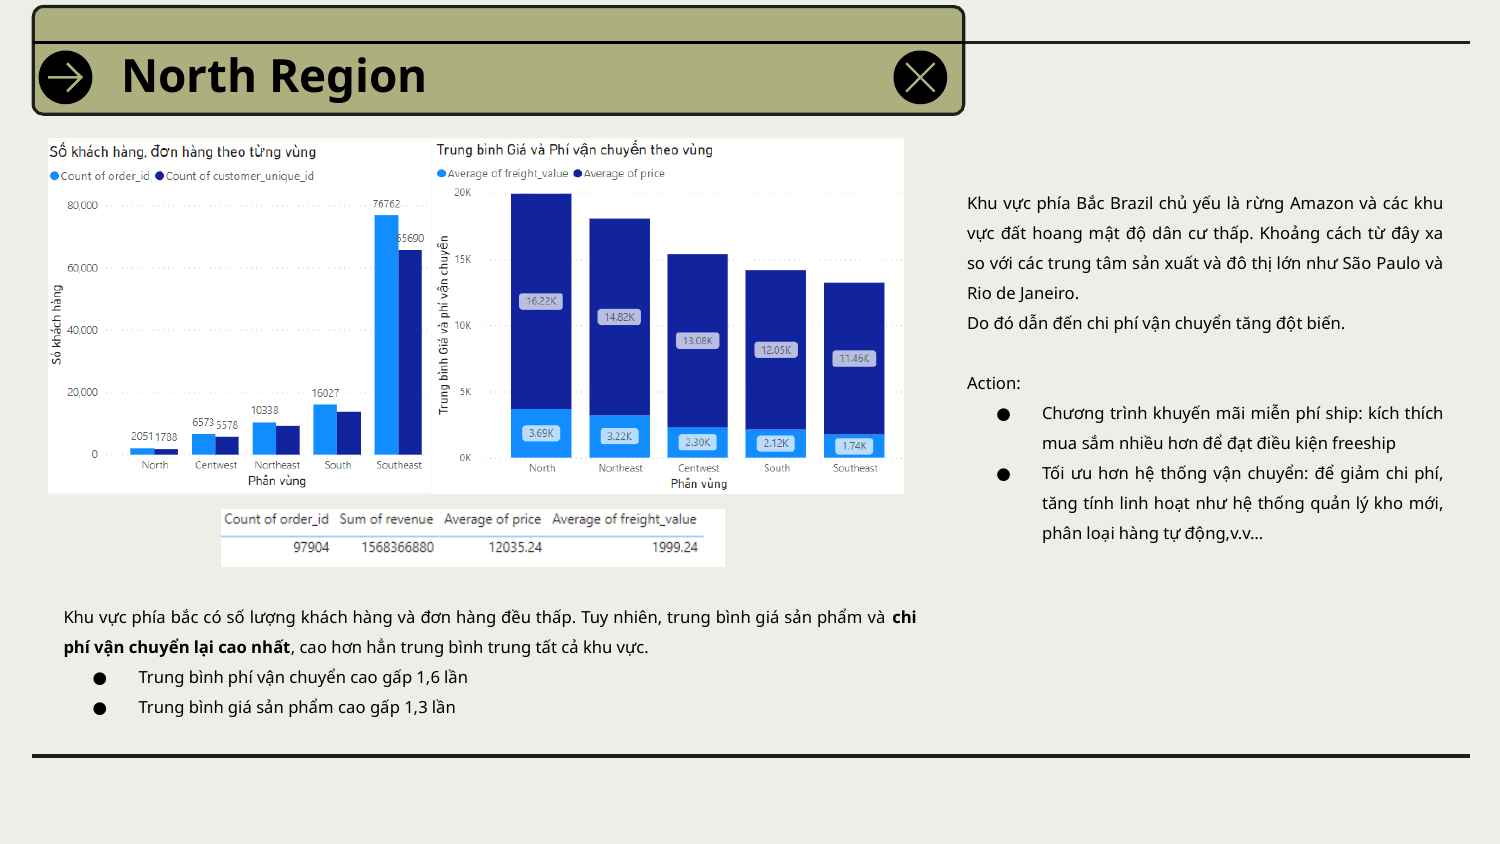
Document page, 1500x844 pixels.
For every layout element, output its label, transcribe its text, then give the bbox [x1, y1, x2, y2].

subtitle Khu vực phía Bắc Brazil chủ yếu là rừng Amazon và các khu vực đất hoang mật độ dân cư thấp. Khoảng cách từ đây xa so với các trung tâm sản xuất và đô thị lớn như São Paulo và Rio de Janeiro. Do đó dẫn đến chi phí vận chuyển tăng đột biến. Action: Chương trình khuyến mãi miễn phí ship: kích thích mua sắm nhiều hơn để đạt điều kiện freeship Tối ưu hơn hệ thống vận chuyển: để giảm chi phí, tăng tính linh hoạt như hệ thống quản lý kho mới, phân loại hàng tự động,v.v… [952, 168, 1460, 642]
picture [48, 138, 904, 494]
picture [221, 508, 725, 567]
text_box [893, 50, 948, 105]
subtitle Khu vực phía bắc có số lượng khách hàng và đơn hàng đều thấp. Tuy nhiên, trung bình giá sản phẩm và chi phí vận chuyển lại cao nhất, cao hơn hẳn trung bình trung tất cả khu vực. Trung bình phí vận chuyển cao gấp 1,6 lần Trung bình giá sản phẩm cao gấp 1,3 lần [48, 582, 932, 760]
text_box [38, 50, 93, 105]
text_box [33, 6, 966, 115]
